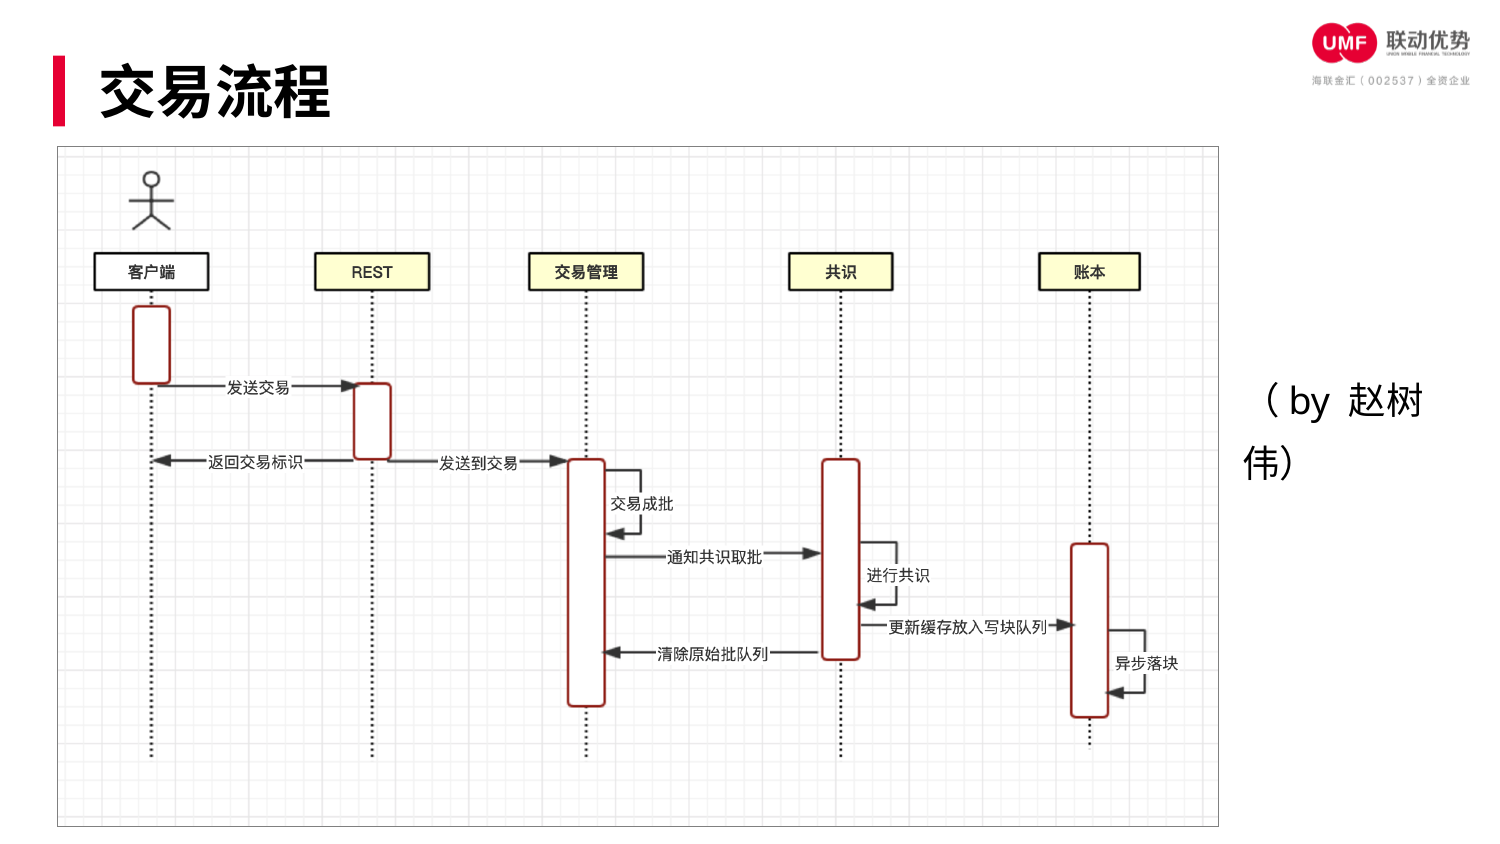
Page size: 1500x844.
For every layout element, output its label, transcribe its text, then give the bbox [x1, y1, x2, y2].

text_box 交易流程 [91, 48, 511, 133]
text_box （by 赵树伟） [1238, 355, 1494, 488]
picture [1282, 1, 1500, 107]
picture [57, 145, 1220, 828]
